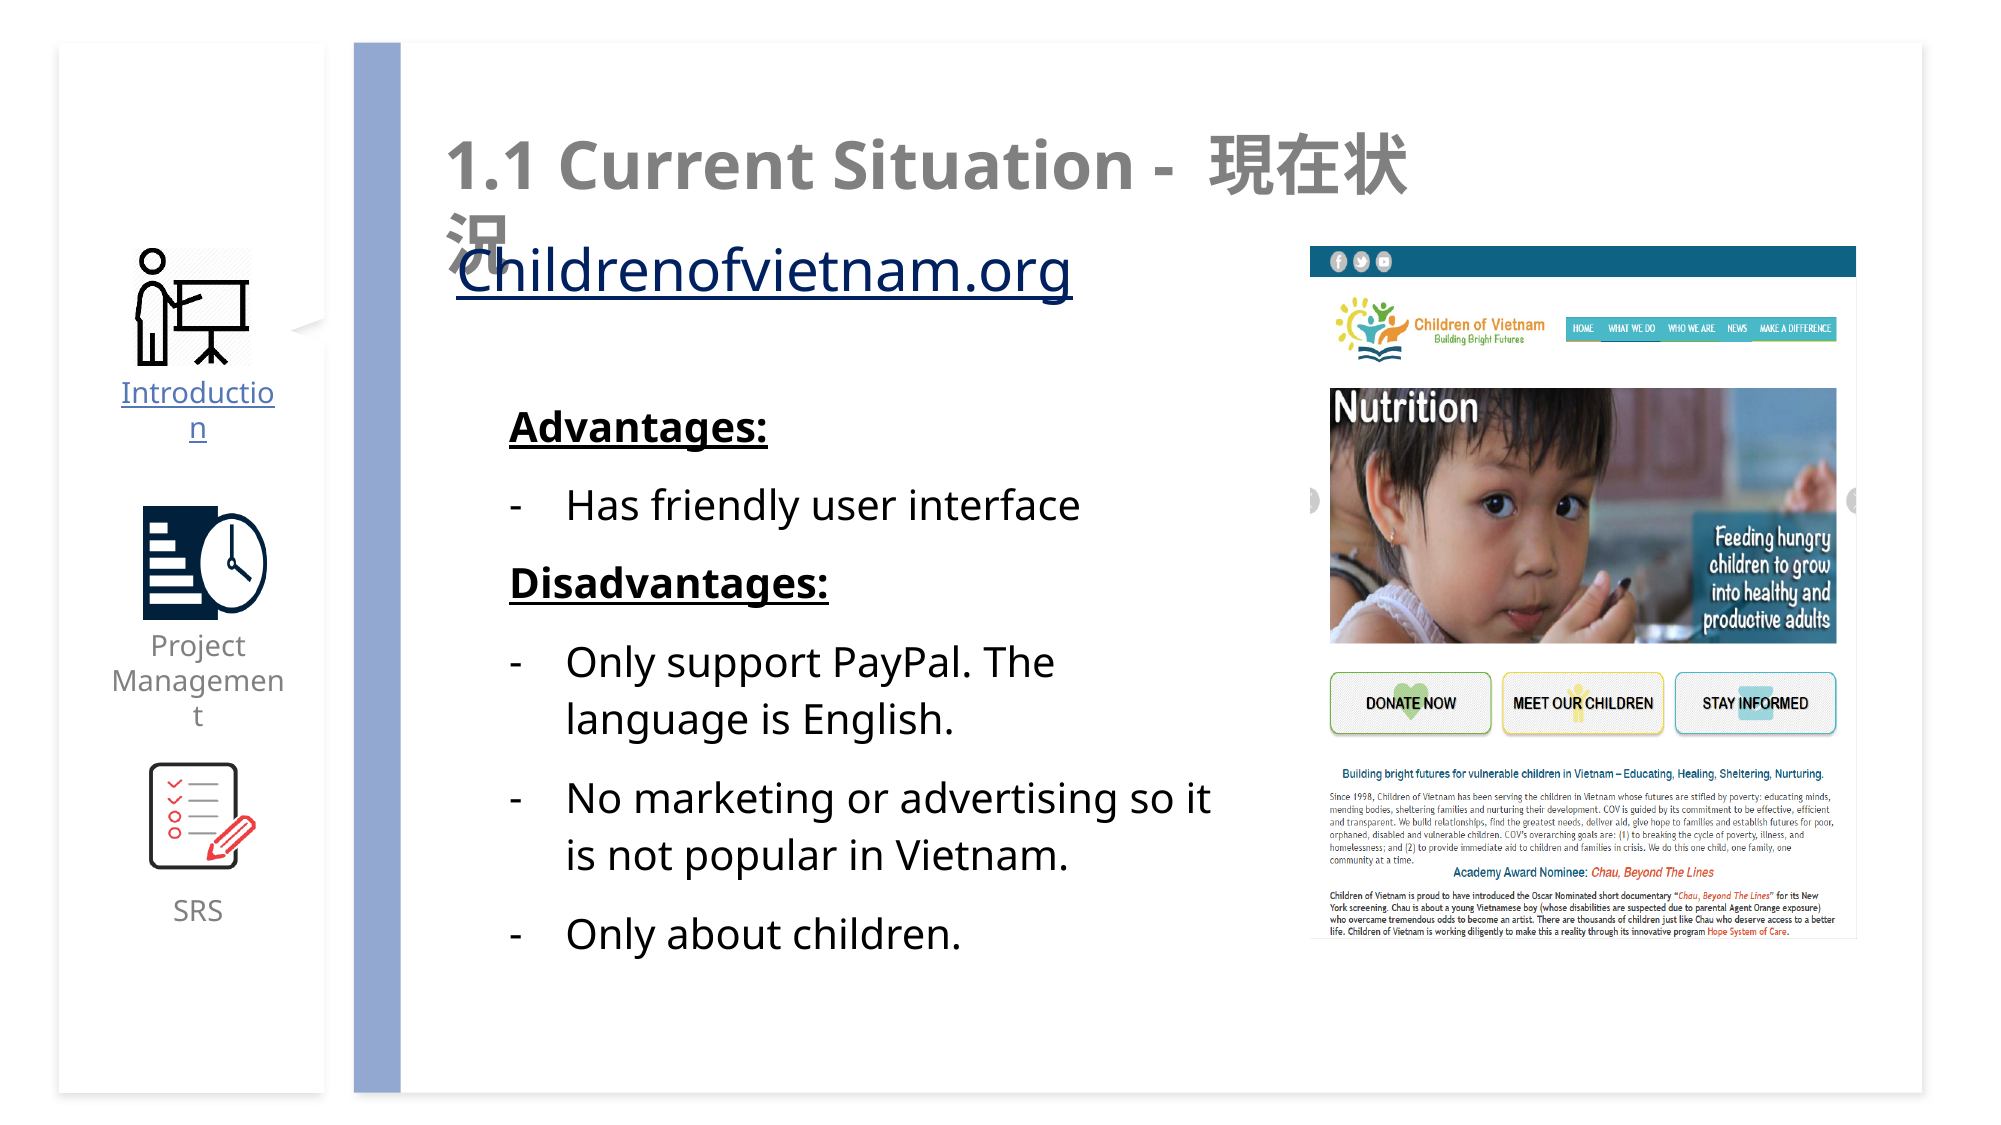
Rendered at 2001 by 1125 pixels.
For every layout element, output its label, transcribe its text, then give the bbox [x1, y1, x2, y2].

text_box SRS [106, 884, 290, 935]
picture [131, 246, 253, 367]
picture [122, 746, 274, 885]
text_box Introduction [99, 366, 297, 452]
text_box Project Management [93, 619, 303, 740]
text_box Childrenofvietnam.org [441, 225, 1116, 311]
text_box [402, 42, 1923, 1094]
picture [143, 506, 267, 620]
text_box Advantages: Has friendly user interface Disadvantages: Only support PayPal. The language is English. No marketing or advertising so it is not popular in Vietnam. Only about children. [494, 385, 1245, 1044]
picture [1310, 246, 1857, 939]
text_box 1.1 Current Situation - 現在状況 [430, 115, 1457, 291]
text_box [353, 42, 402, 1094]
text_box [57, 41, 326, 1094]
